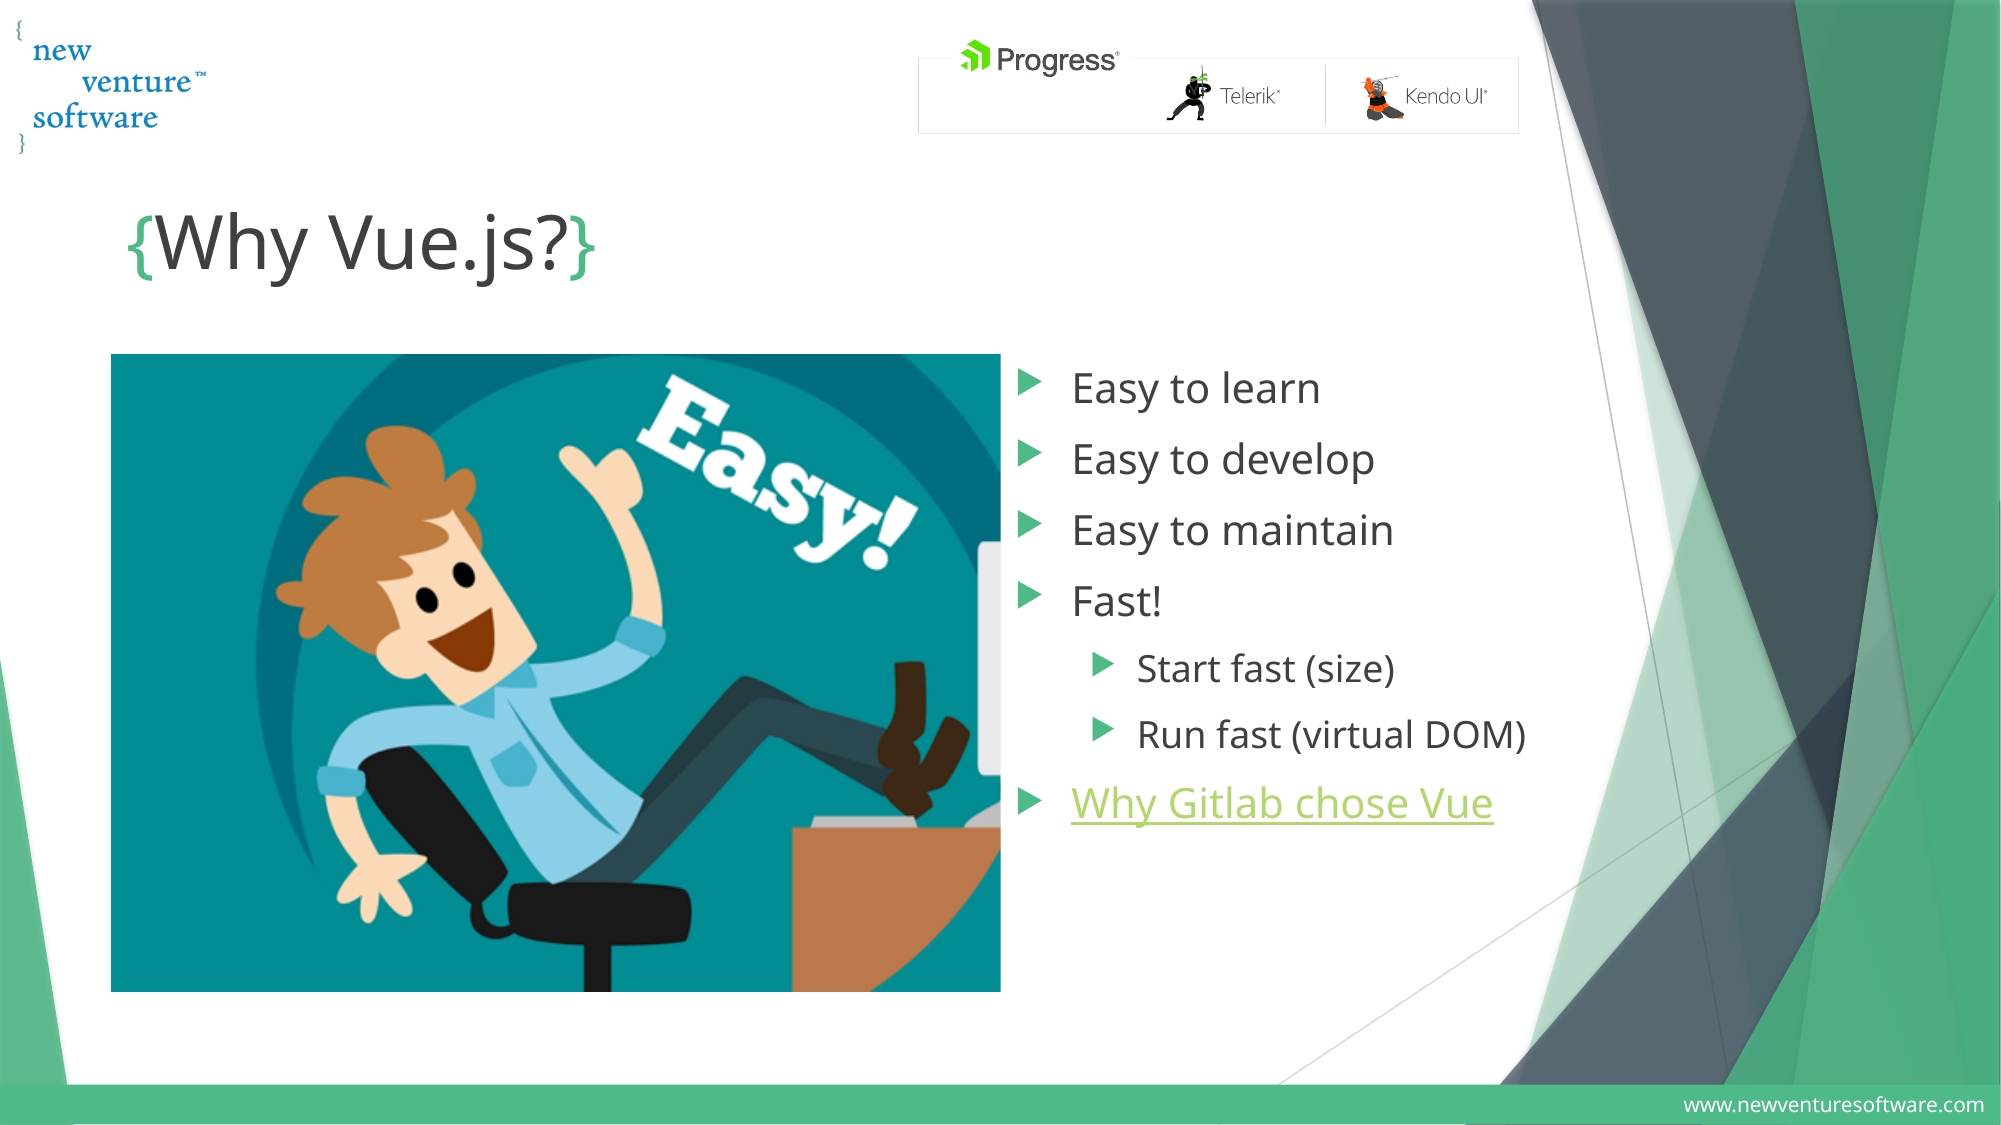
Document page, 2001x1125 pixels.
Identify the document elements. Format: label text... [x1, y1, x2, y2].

picture [110, 353, 1002, 992]
list Easy to learn Easy to develop Easy to maintain Fast! Start fast (size) Run fast (virtual DOM) Why Gitlab chose Vue [1002, 354, 1556, 992]
title {Why Vue.js?} [111, 187, 1522, 317]
picture [915, 39, 1522, 134]
picture [16, 20, 206, 154]
